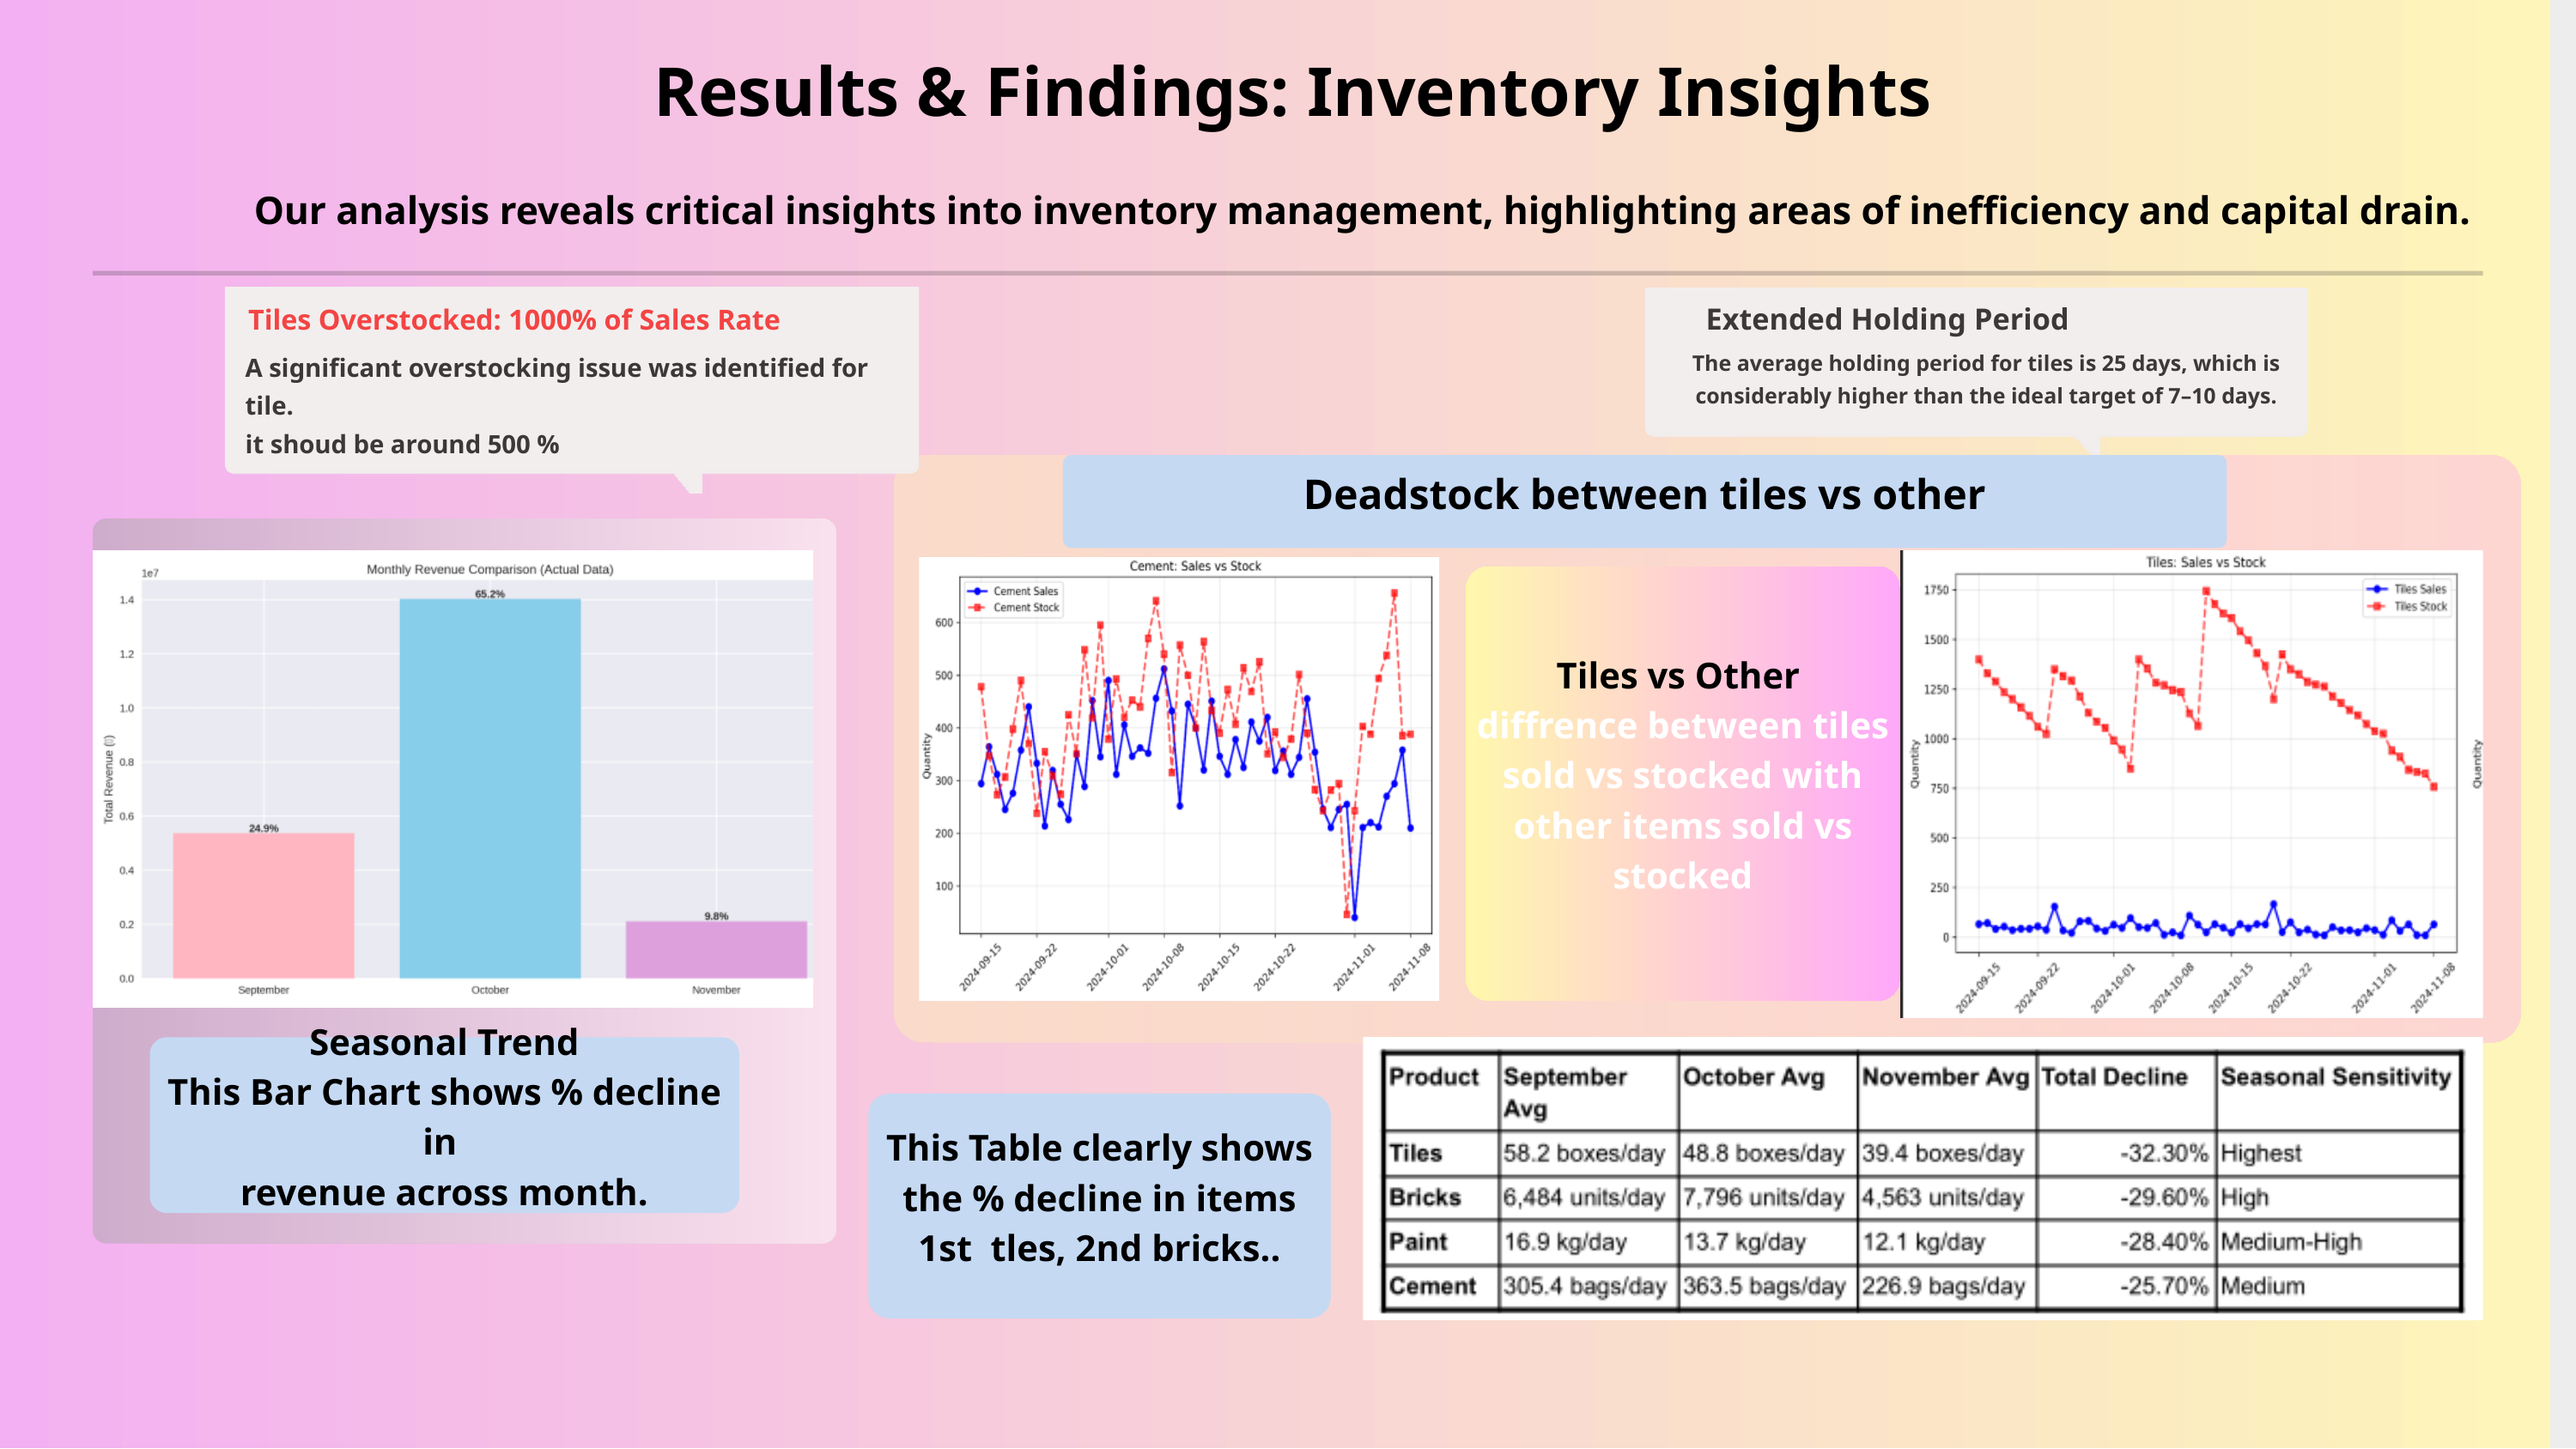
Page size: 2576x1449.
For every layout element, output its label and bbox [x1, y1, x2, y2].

text_box [149, 1011, 740, 1214]
text_box [2551, 0, 2576, 1449]
text_box [1644, 287, 2308, 456]
text_box [0, 0, 2551, 1449]
text_box [92, 270, 2483, 276]
text_box [1465, 549, 1901, 1002]
text_box [224, 287, 920, 494]
text_box [867, 1068, 1332, 1319]
text_box [92, 493, 836, 1244]
text_box [893, 429, 2522, 1043]
text_box [1062, 429, 2227, 549]
